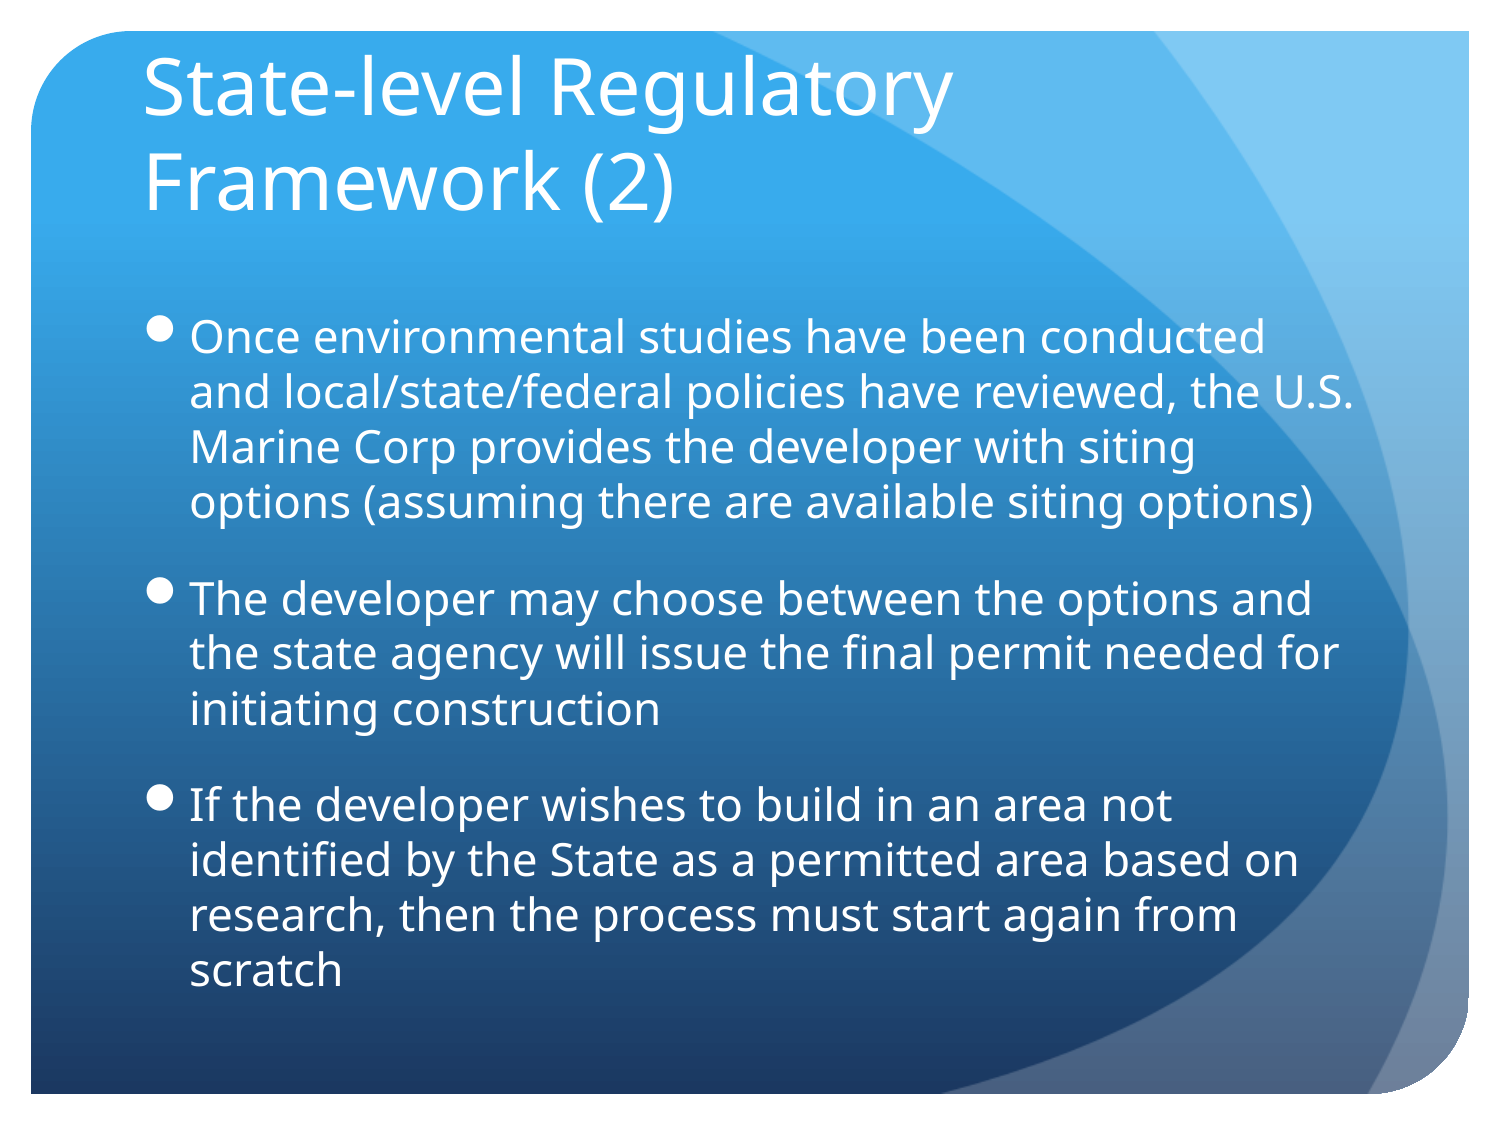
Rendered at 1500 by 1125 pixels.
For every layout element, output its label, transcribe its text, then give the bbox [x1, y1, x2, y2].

title State-level Regulatory Framework (2) [127, 62, 1372, 234]
list Once environmental studies have been conducted and local/state/federal policies have reviewed, the U.S. Marine Corp provides the developer with siting options (assuming there are available siting options) The developer may choose between the options and the state agency will issue the final permit needed for initiating construction If the developer wishes to build in an area not identified by the State as a permitted area based on research, then the process must start again from scratch [127, 299, 1372, 991]
picture [24, 30, 1473, 1094]
